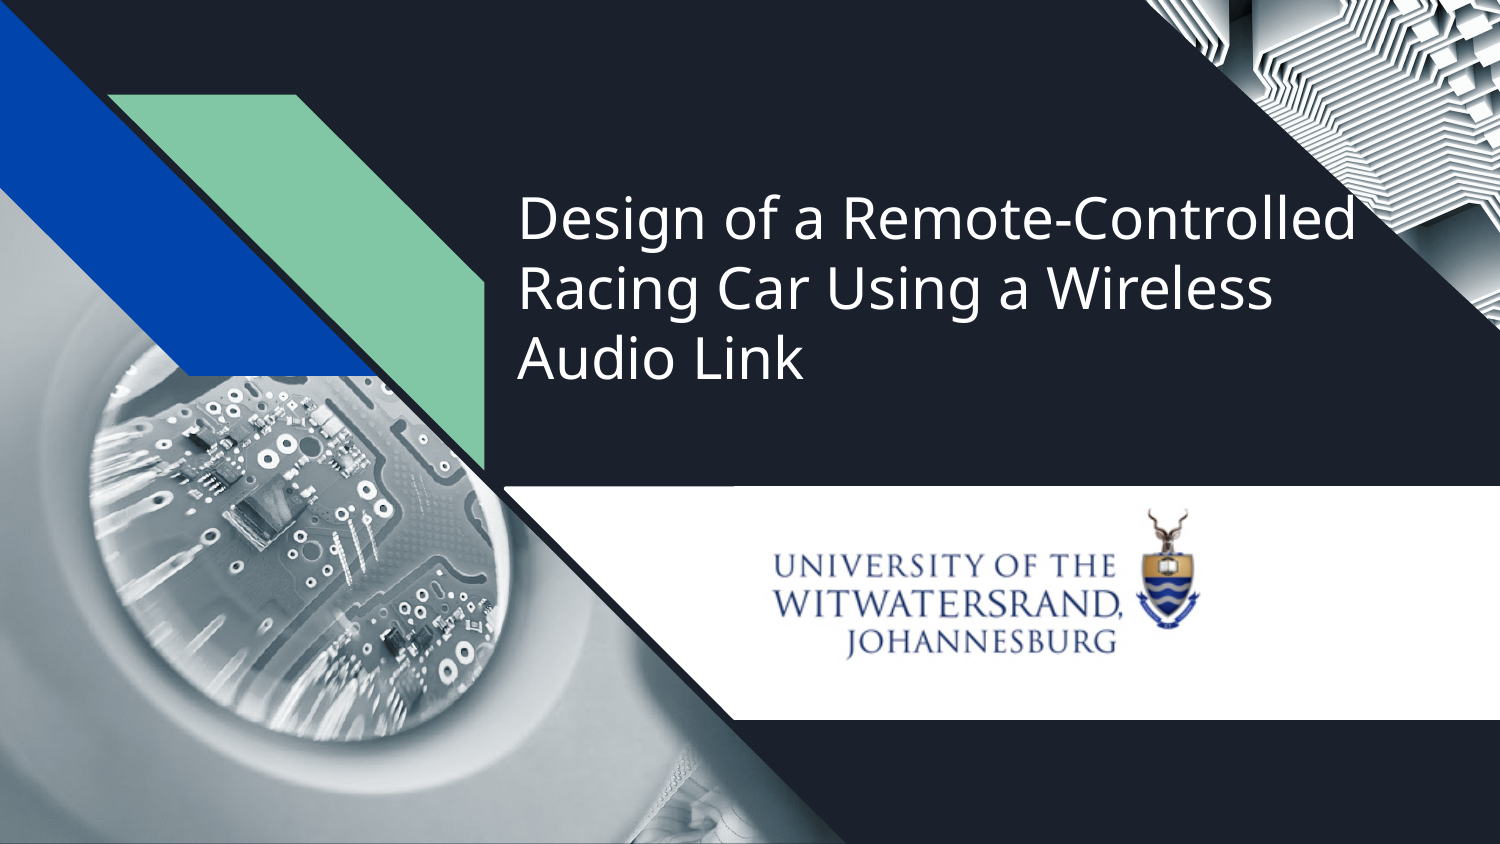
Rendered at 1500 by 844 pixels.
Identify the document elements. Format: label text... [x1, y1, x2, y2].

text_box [505, 488, 1500, 719]
title Design of a Remote-Controlled Racing Car Using a Wireless Audio Link [502, 165, 1419, 450]
picture [751, 490, 1221, 679]
picture [1144, 0, 1500, 331]
picture [0, 189, 847, 844]
